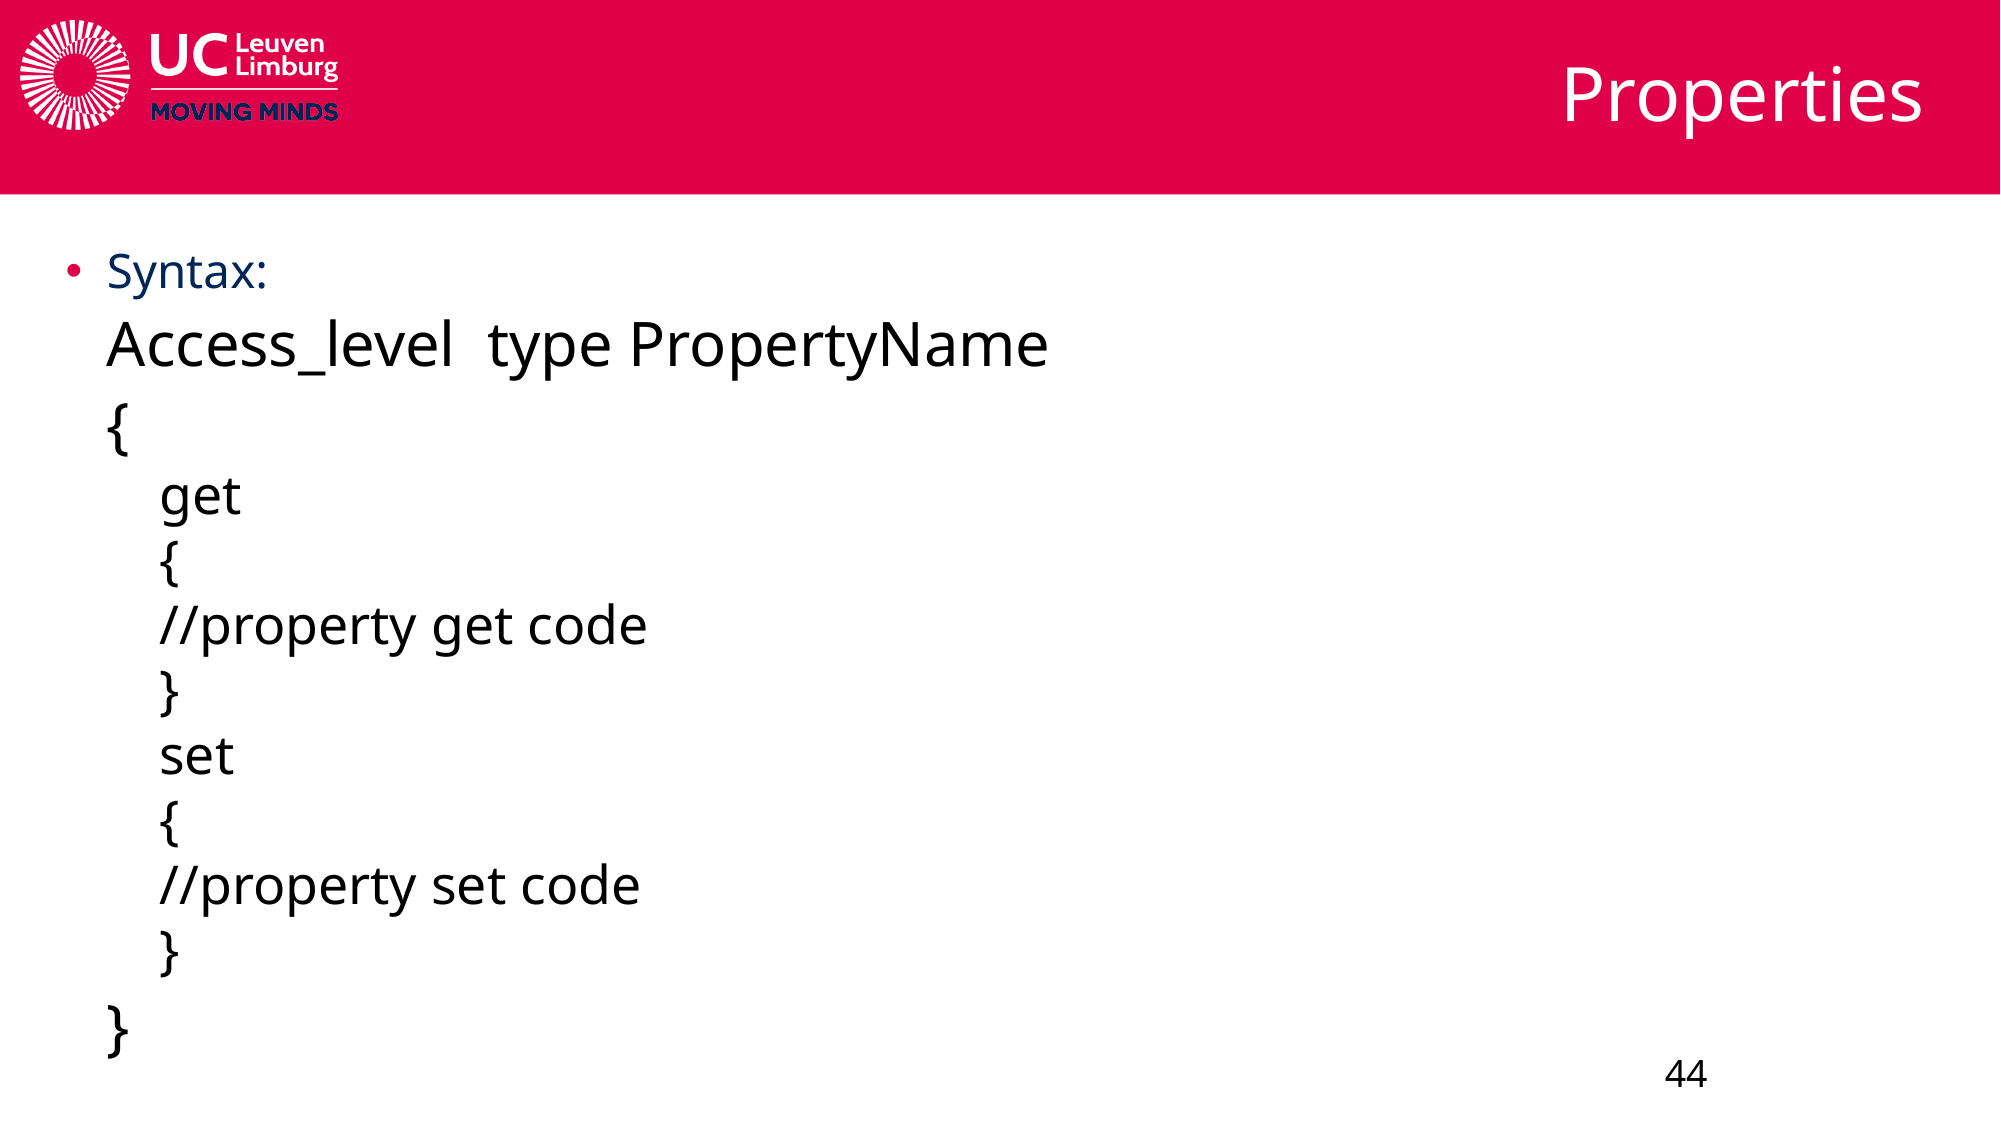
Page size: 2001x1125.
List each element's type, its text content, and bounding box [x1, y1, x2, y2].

slide_number 44 [1650, 1042, 2000, 1103]
list Syntax: Access_level type PropertyName { get { //property get code } set { //property set code } } [50, 240, 1940, 1078]
title Properties [358, 0, 1940, 195]
picture [20, 20, 338, 130]
